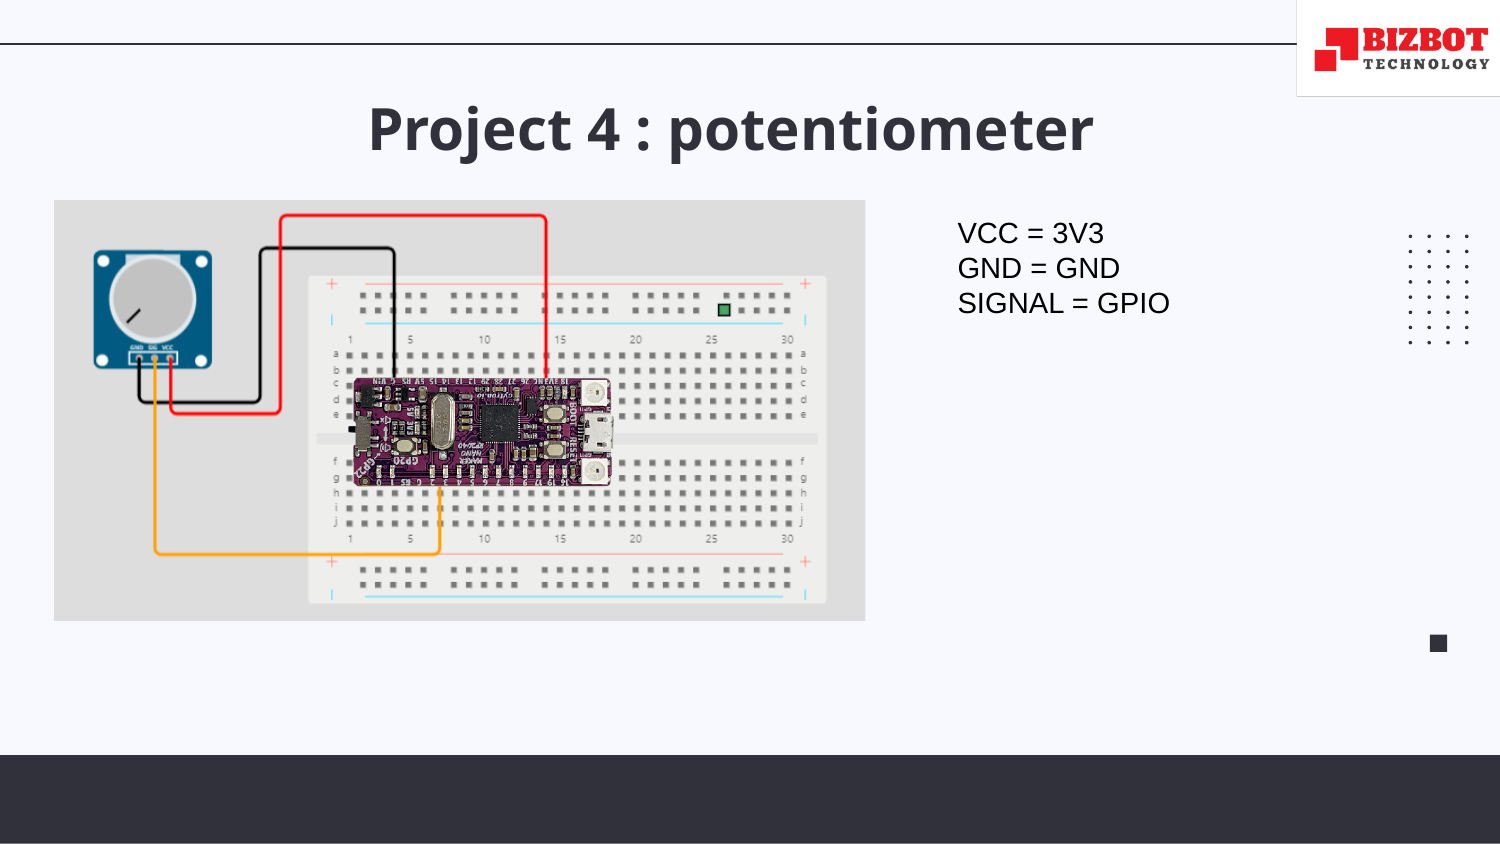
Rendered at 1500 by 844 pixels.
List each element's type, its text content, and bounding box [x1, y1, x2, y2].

text_box [1296, 25, 1304, 76]
text_box [0, 173, 1463, 767]
title Project 4 : potentiometer [125, 76, 1338, 172]
picture [1309, 0, 1495, 142]
text_box [1296, 0, 1304, 24]
picture [53, 200, 866, 621]
text_box [56, 115, 1297, 524]
text_box VCC = 3V3 GND = GND SIGNAL = GPIO [942, 207, 1228, 327]
